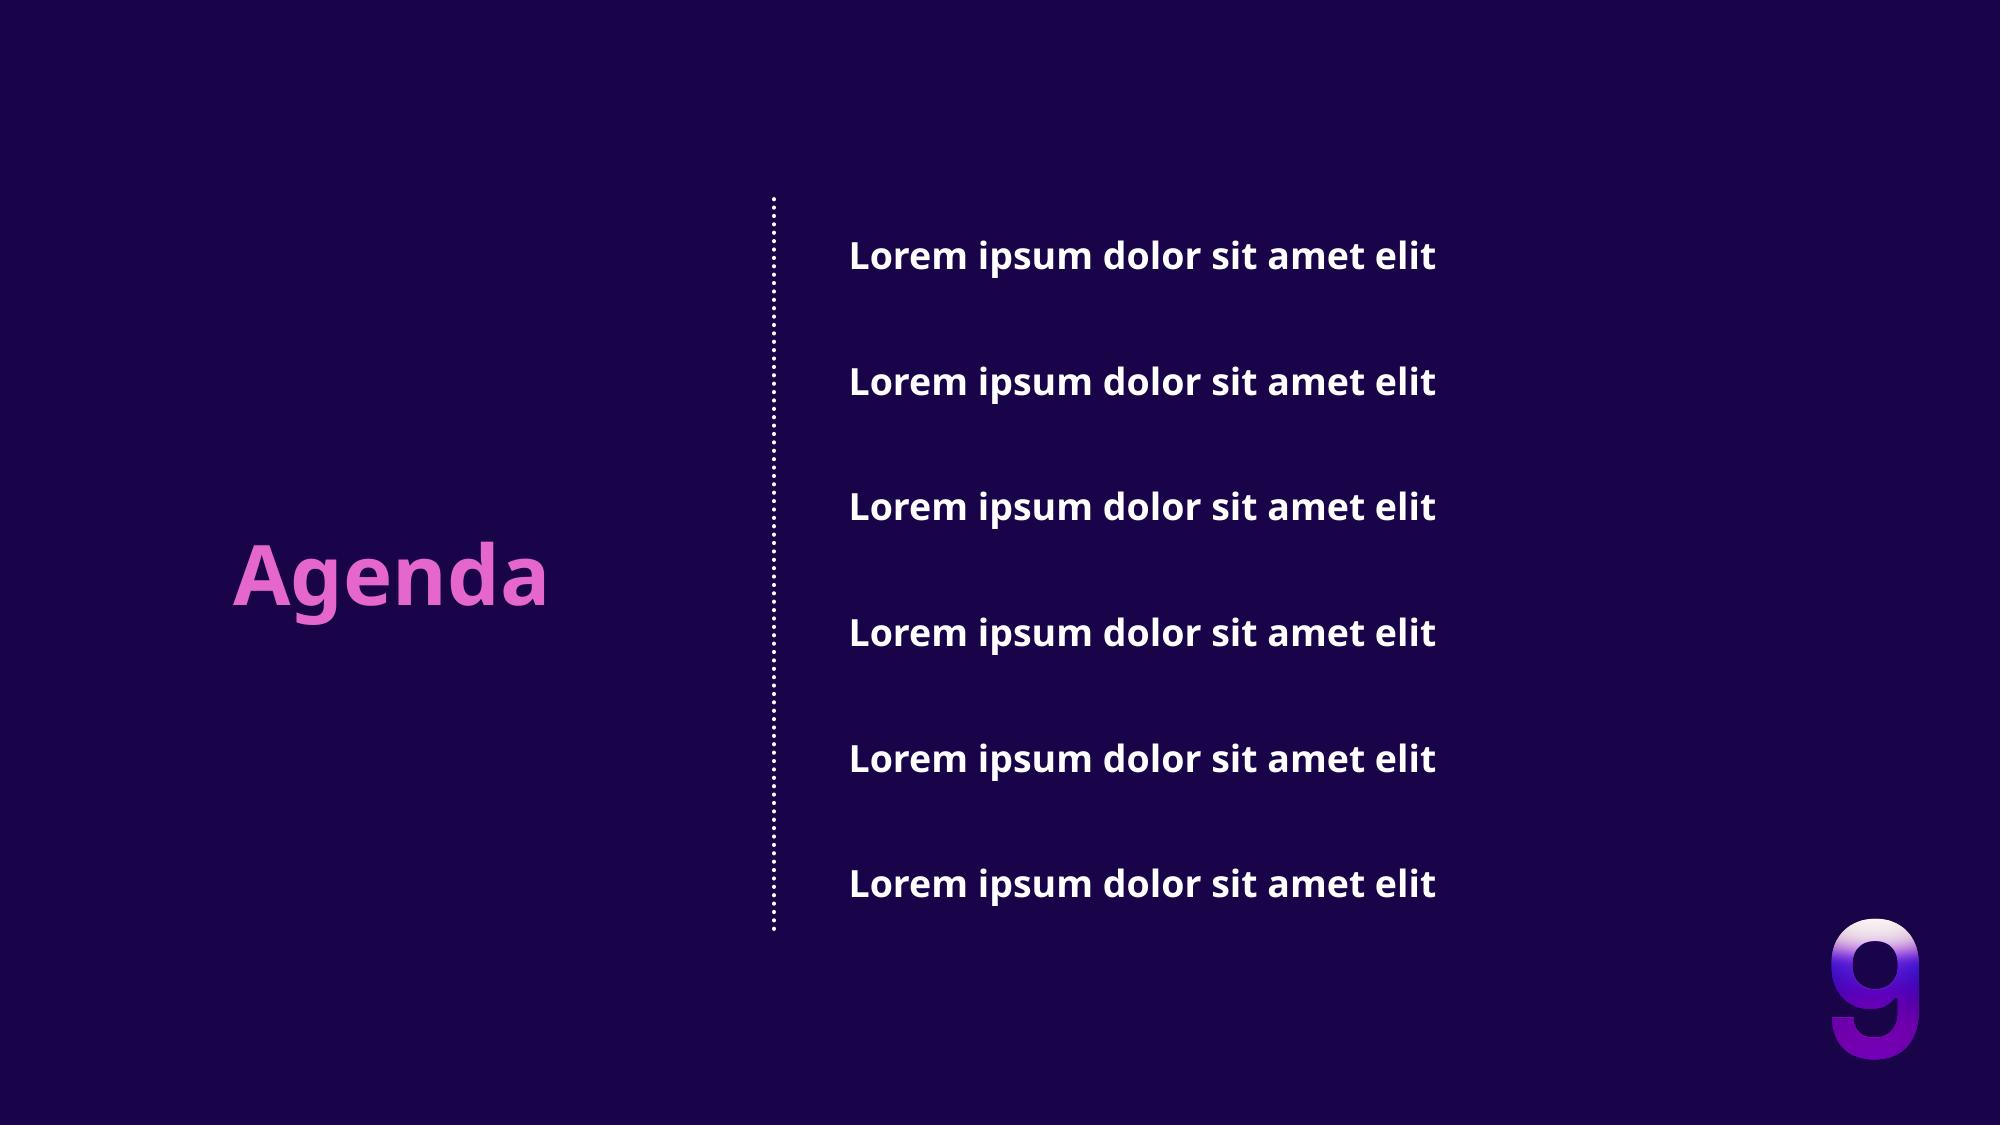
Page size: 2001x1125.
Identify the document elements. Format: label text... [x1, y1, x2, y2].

list Lorem ipsum dolor sit amet elit [848, 483, 1698, 529]
list Lorem ipsum dolor sit amet elit [848, 608, 1698, 655]
list Agenda [95, 522, 689, 624]
list Lorem ipsum dolor sit amet elit [848, 231, 1698, 278]
list Lorem ipsum dolor sit amet elit [848, 734, 1698, 781]
picture [1792, 897, 1961, 1084]
list Lorem ipsum dolor sit amet elit [848, 860, 1698, 906]
list Lorem ipsum dolor sit amet elit [848, 357, 1698, 403]
